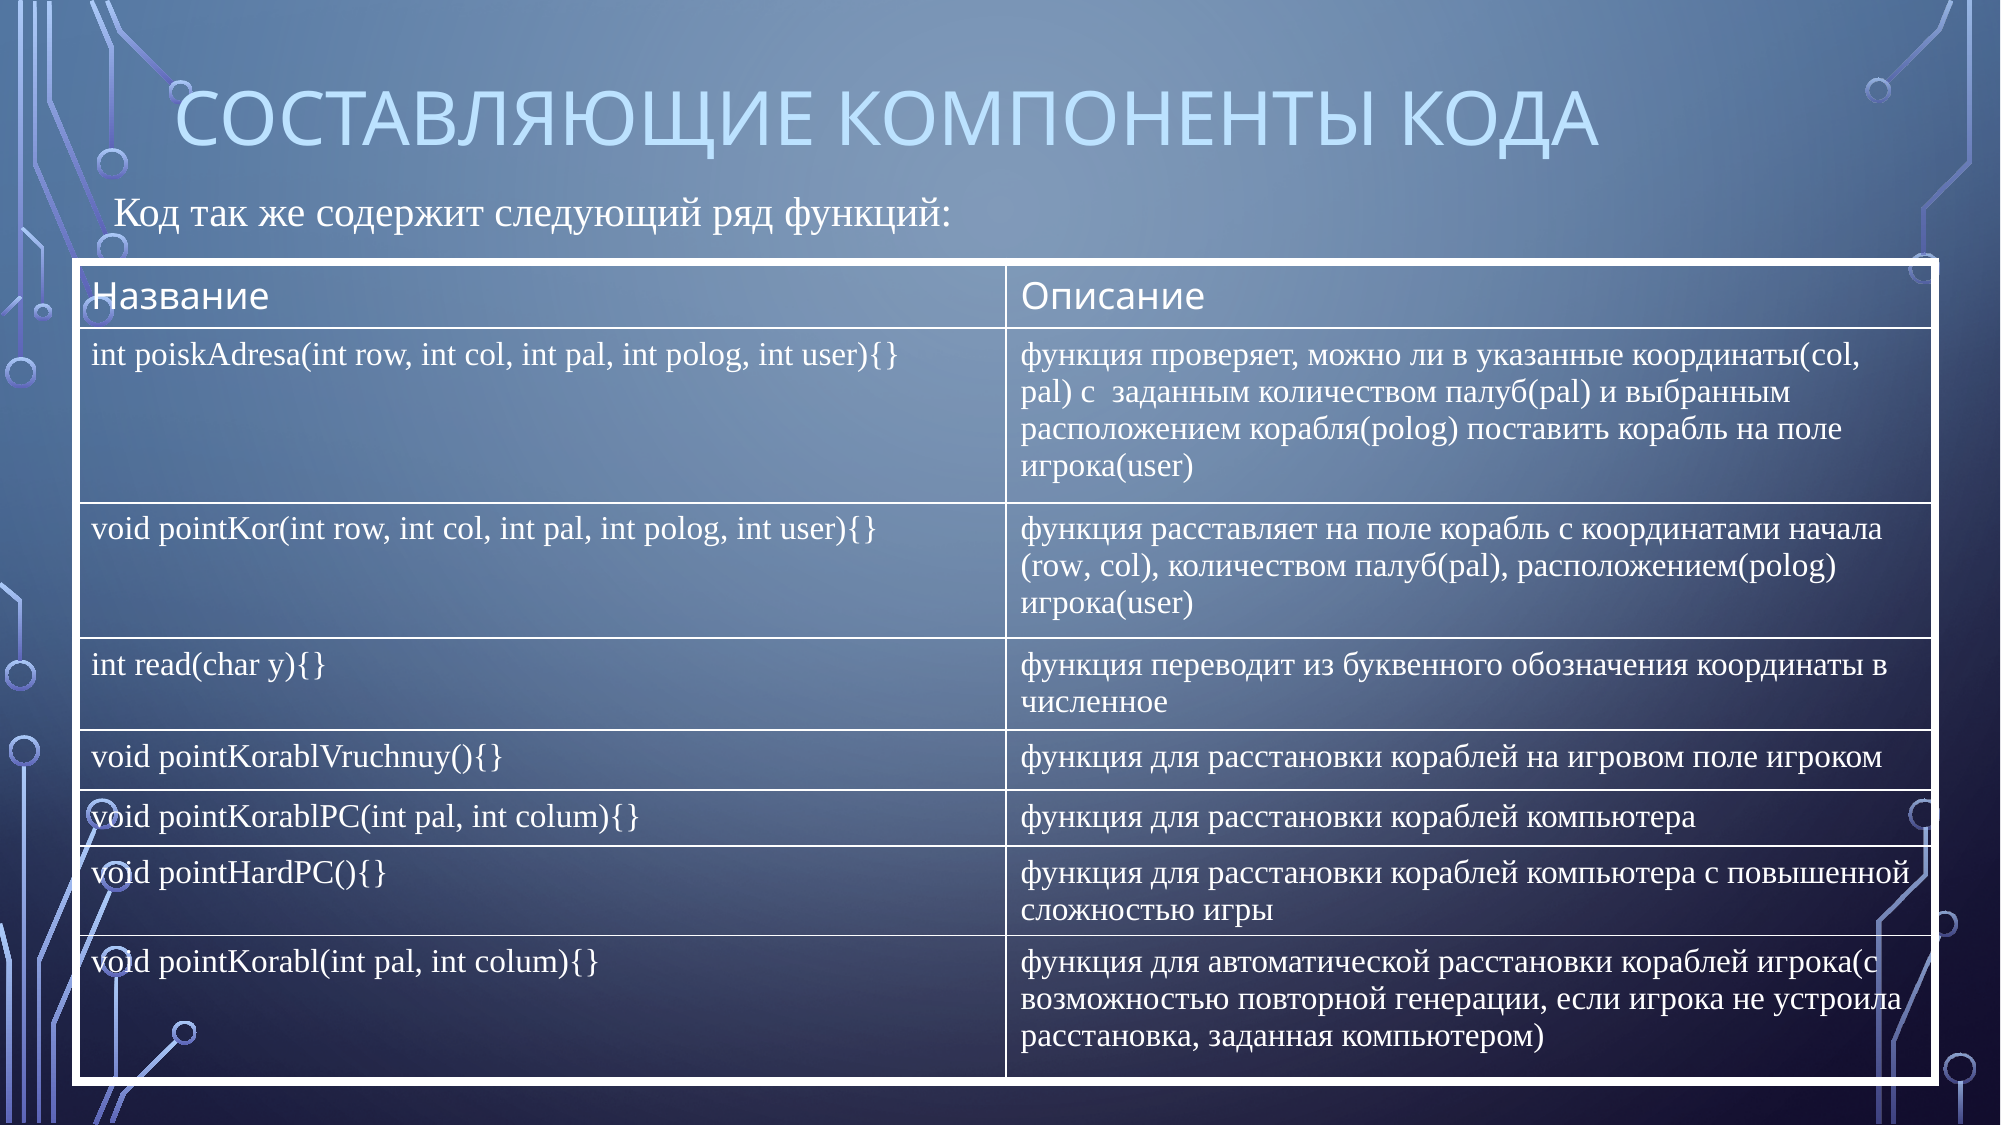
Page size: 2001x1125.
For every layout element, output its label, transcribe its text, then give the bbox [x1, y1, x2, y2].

table_cell void pointHardPC(){} [80, 847, 1005, 935]
table_header Название [80, 266, 1005, 327]
table_cell void pointKor(int row, int col, int pal, int polog, int user){} [80, 504, 1005, 637]
table_cell функция проверяет, можно ли в указанные координаты(col, pal) с заданным количеством палуб(pal) и выбранным расположением корабля(polog) поставить корабль на поле игрока(user) [1007, 329, 1931, 502]
title Составляющие компоненты кода [158, 0, 1784, 243]
table_cell функция расставляет на поле корабль с координатами начала (row, col), количеством палуб(pal), расположением(polog) игрока(user) [1007, 504, 1931, 637]
table_cell int poiskAdresa(int row, int col, int pal, int polog, int user){} [80, 329, 1005, 502]
table_header Описание [1007, 266, 1931, 327]
table_cell функция для расстановки кораблей компьютера с повышенной сложностью игры [1007, 847, 1931, 935]
table_cell функция переводит из буквенного обозначения координаты в численное [1007, 639, 1931, 729]
table_cell функция для расстановки кораблей на игровом поле игроком [1007, 731, 1931, 789]
table_cell int read(char y){} [80, 639, 1005, 729]
table_cell функция для автоматической расстановки кораблей игрока(с возможностью повторной генерации, если игрока не устроила расстановка, заданная компьютером) [1007, 936, 1931, 1077]
text_box Код так же содержит следующий ряд функций: [98, 176, 968, 242]
table_cell void pointKorabl(int pal, int colum){} [80, 936, 1005, 1077]
table_cell void pointKorablPC(int pal, int colum){} [80, 791, 1005, 845]
table_cell функция для расстановки кораблей компьютера [1007, 791, 1931, 845]
table_cell void pointKorablVruchnuy(){} [80, 731, 1005, 789]
